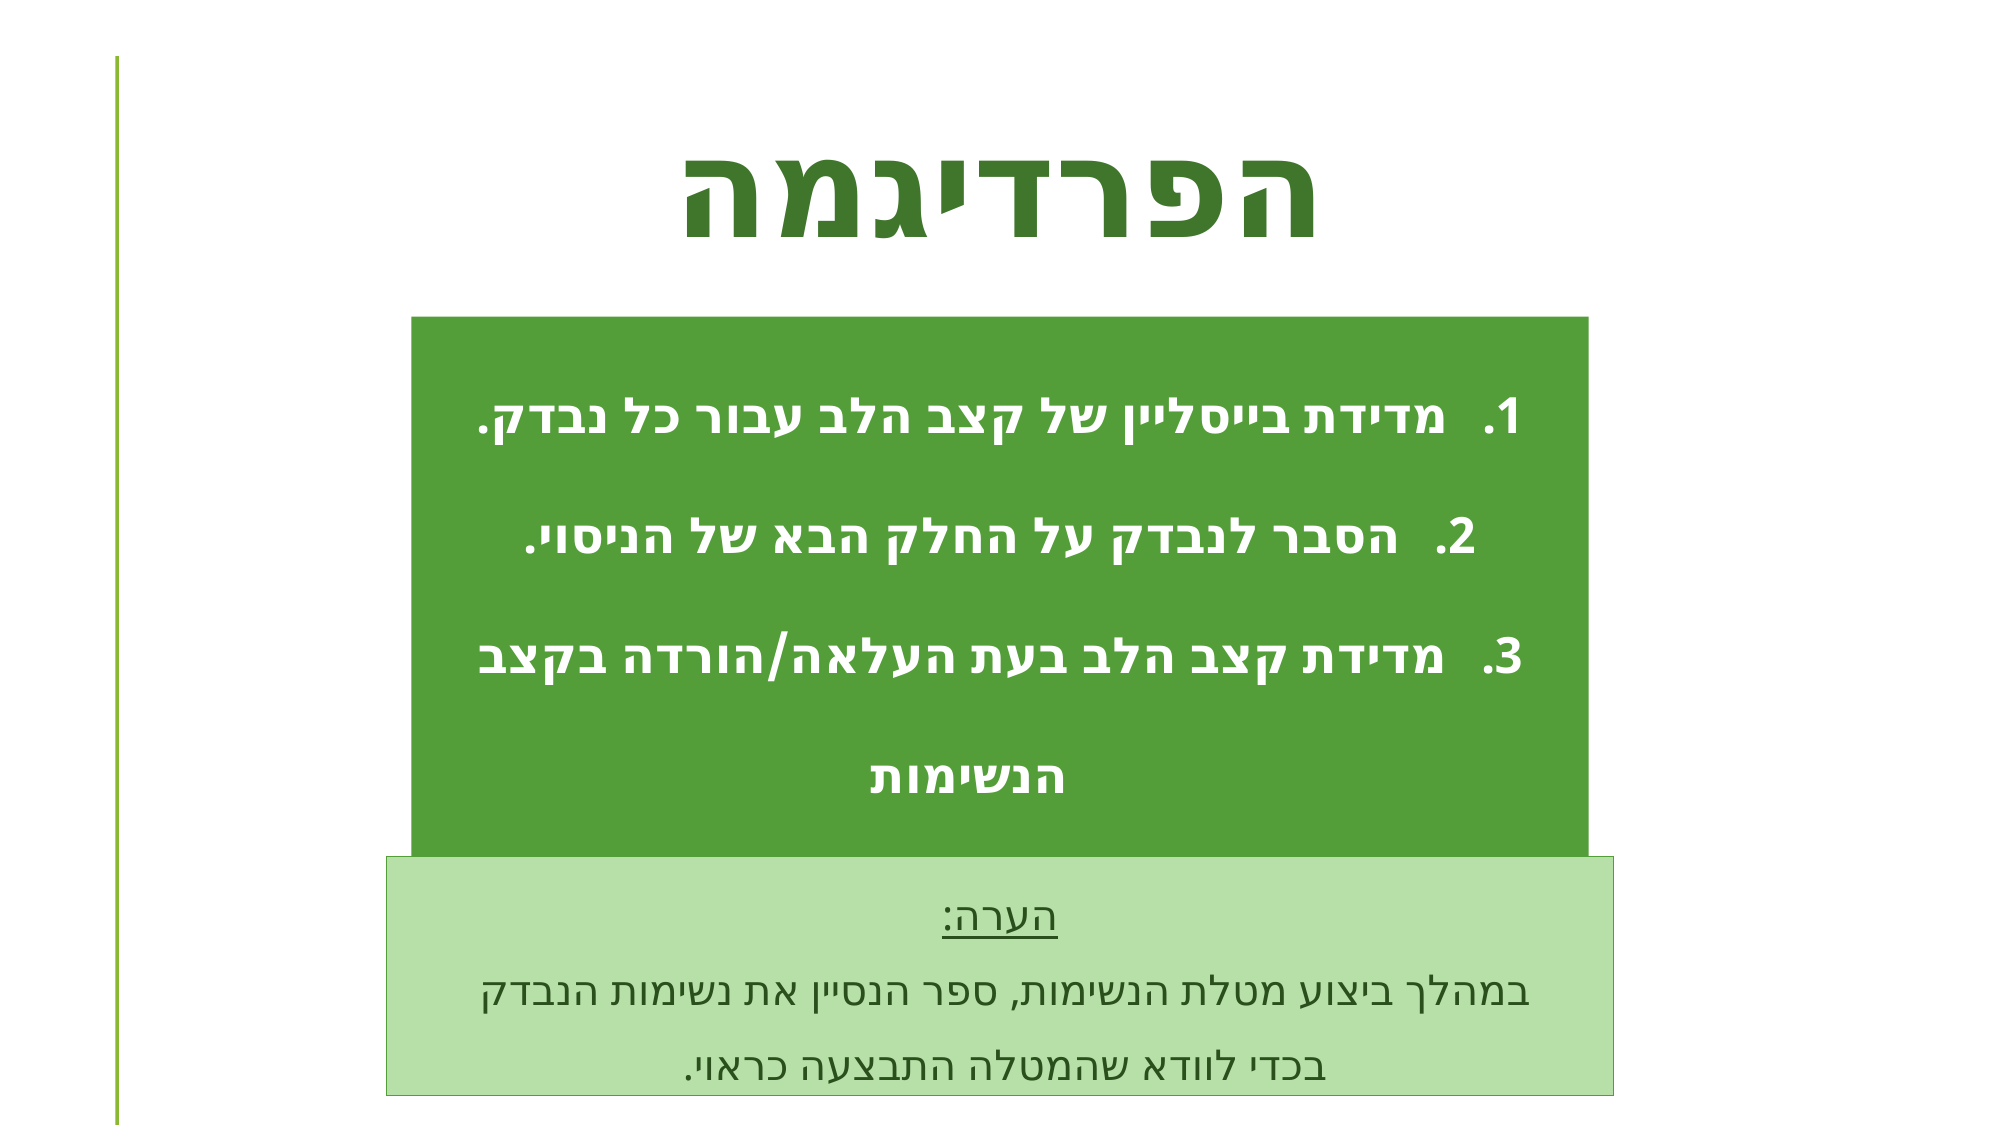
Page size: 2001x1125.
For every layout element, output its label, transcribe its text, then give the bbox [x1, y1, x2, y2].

text_box הערה: במהלך ביצוע מטלת הנשימות, ספר הנסיין את נשימות הנבדק בכדי לוודא שהמטלה התבצעה כראוי. [386, 856, 1614, 1096]
title הפרדיגמה [137, 68, 1863, 317]
text_box מדידת בייסליין של קצב הלב עבור כל נבדק. הסבר לנבדק על החלק הבא של הניסוי. מדידת קצב הלב בעת העלאה/הורדה בקצב הנשימות (כתלות בקבוצה אליה נבדק שויך). [411, 316, 1589, 856]
